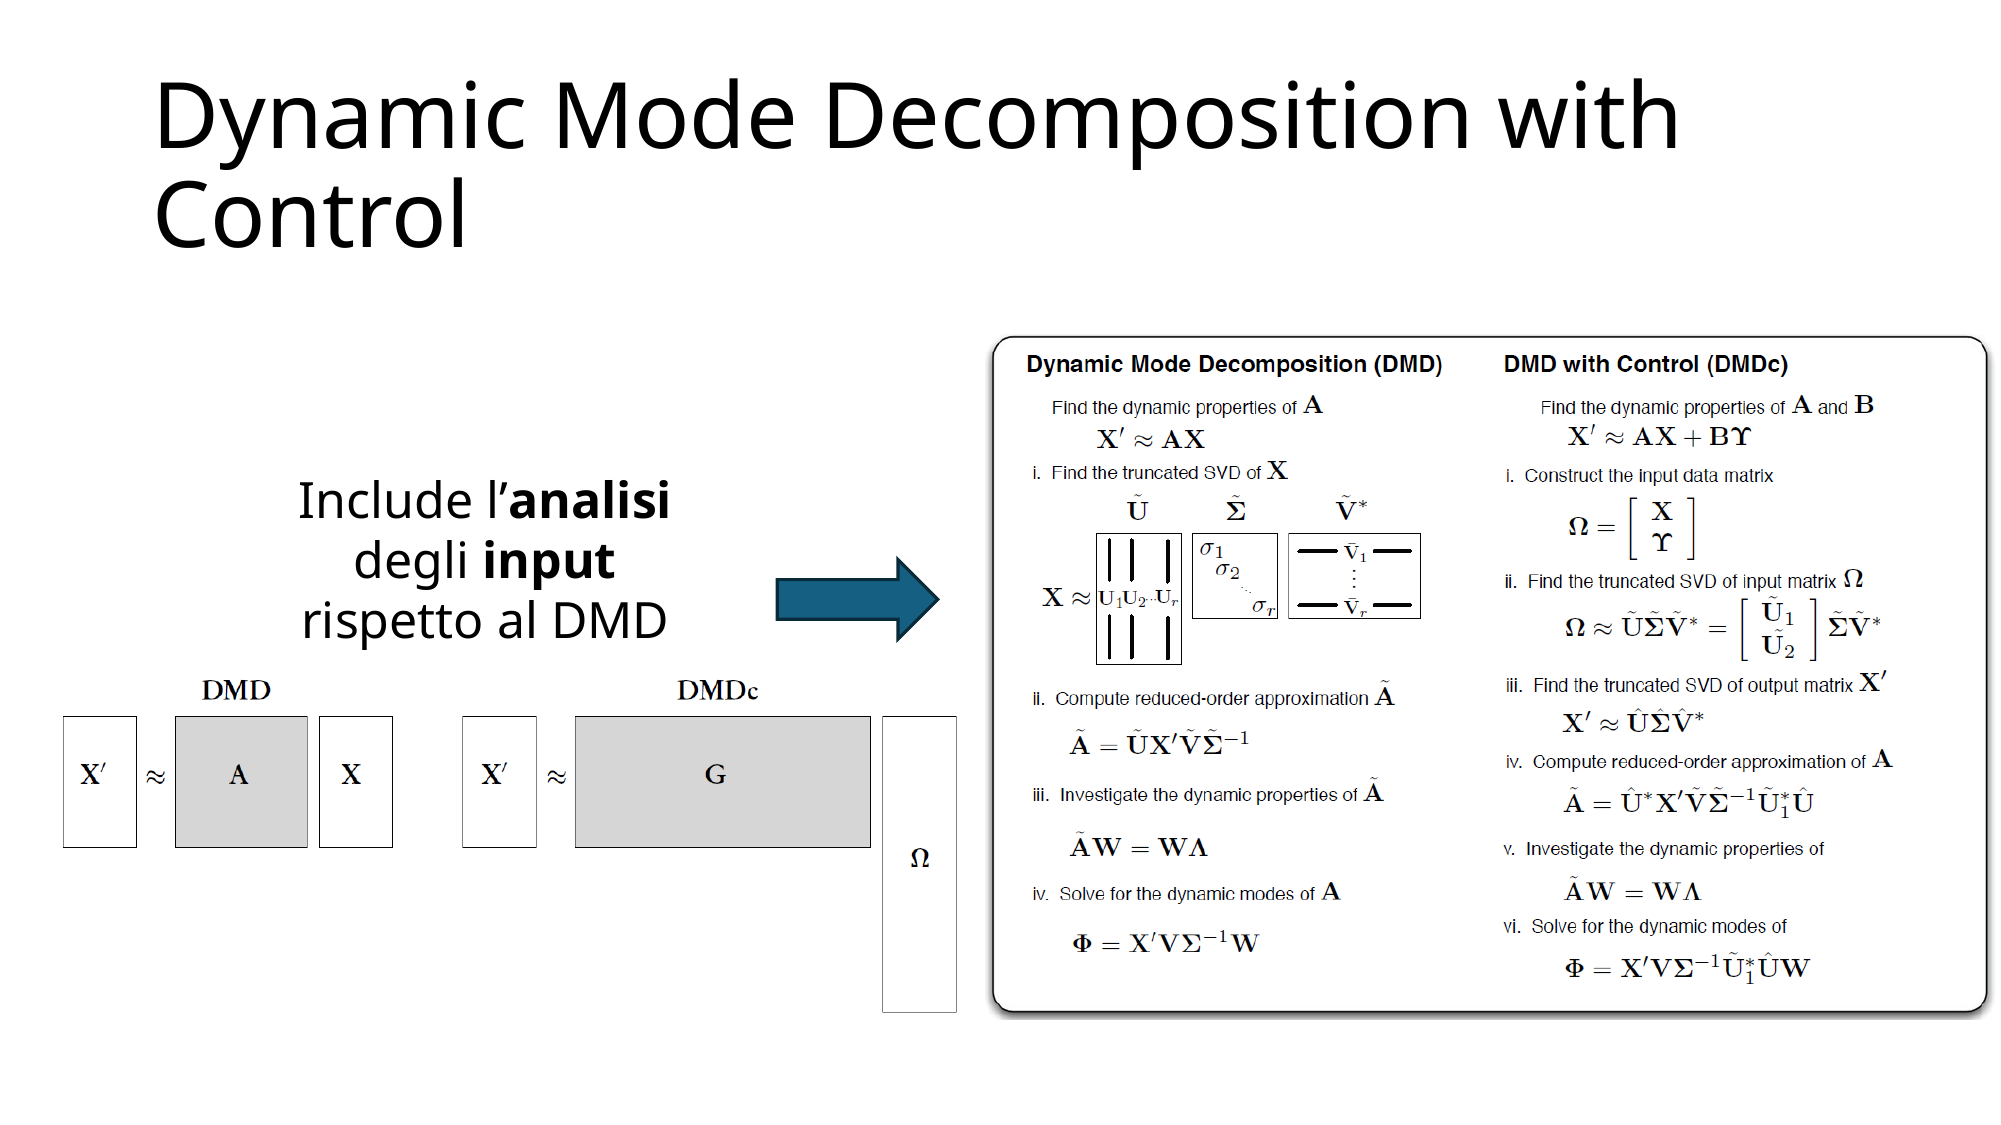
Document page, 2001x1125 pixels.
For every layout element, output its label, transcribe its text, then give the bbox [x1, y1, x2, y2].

text_box Include l’analisi degli input rispetto al DMD [264, 461, 706, 657]
text_box [775, 555, 940, 643]
picture [46, 670, 968, 1020]
title Dynamic Mode Decomposition with Control [137, 59, 1863, 278]
picture [984, 333, 1998, 1020]
